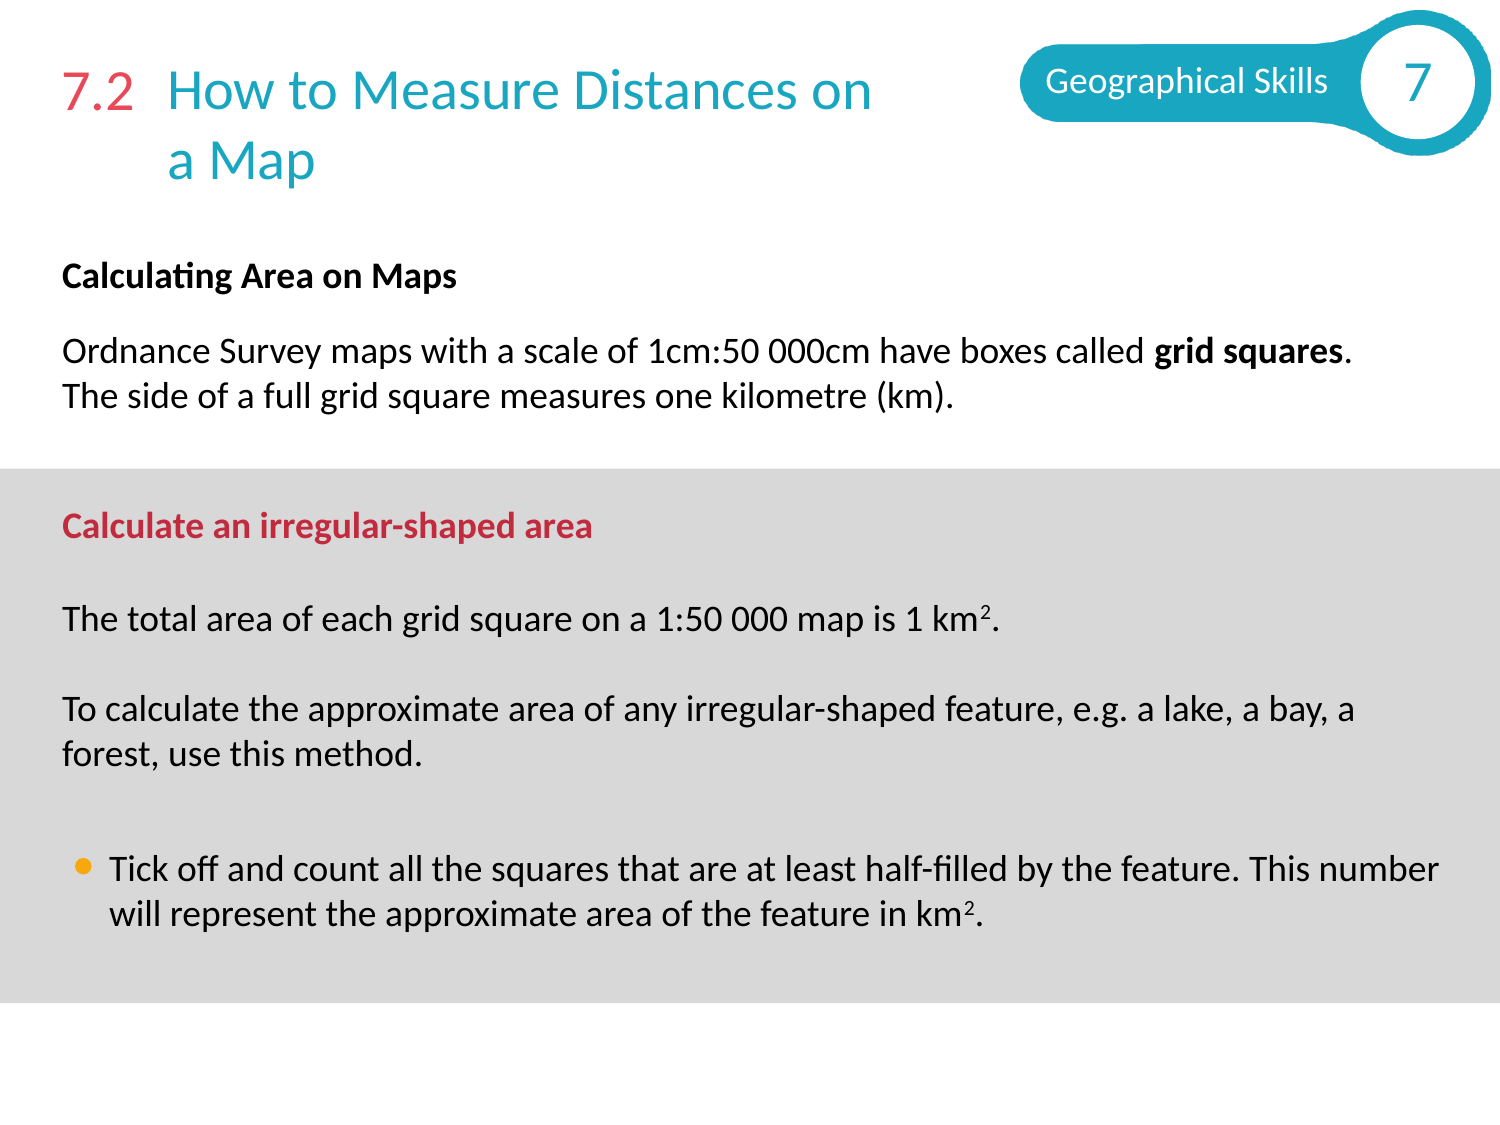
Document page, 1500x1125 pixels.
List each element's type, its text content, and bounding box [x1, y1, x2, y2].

text_box Ordnance Survey maps with a scale of 1cm:50 000cm have boxes called grid squares. The side of a full grid square measures one kilometre (km). [47, 318, 1420, 424]
text_box [0, 468, 1500, 1004]
text_box Calculate an irregular-shaped area [47, 493, 1071, 554]
text_box The total area of each grid square on a 1:50 000 map is 1 km2. To calculate the approximate area of any irregular-shaped feature, e.g. a lake, a bay, a forest, use this method. [47, 586, 1420, 781]
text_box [74, 836, 1464, 943]
text_box Calculating Area on Maps [47, 243, 1420, 304]
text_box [45, 43, 1404, 201]
picture [1020, 10, 1491, 156]
